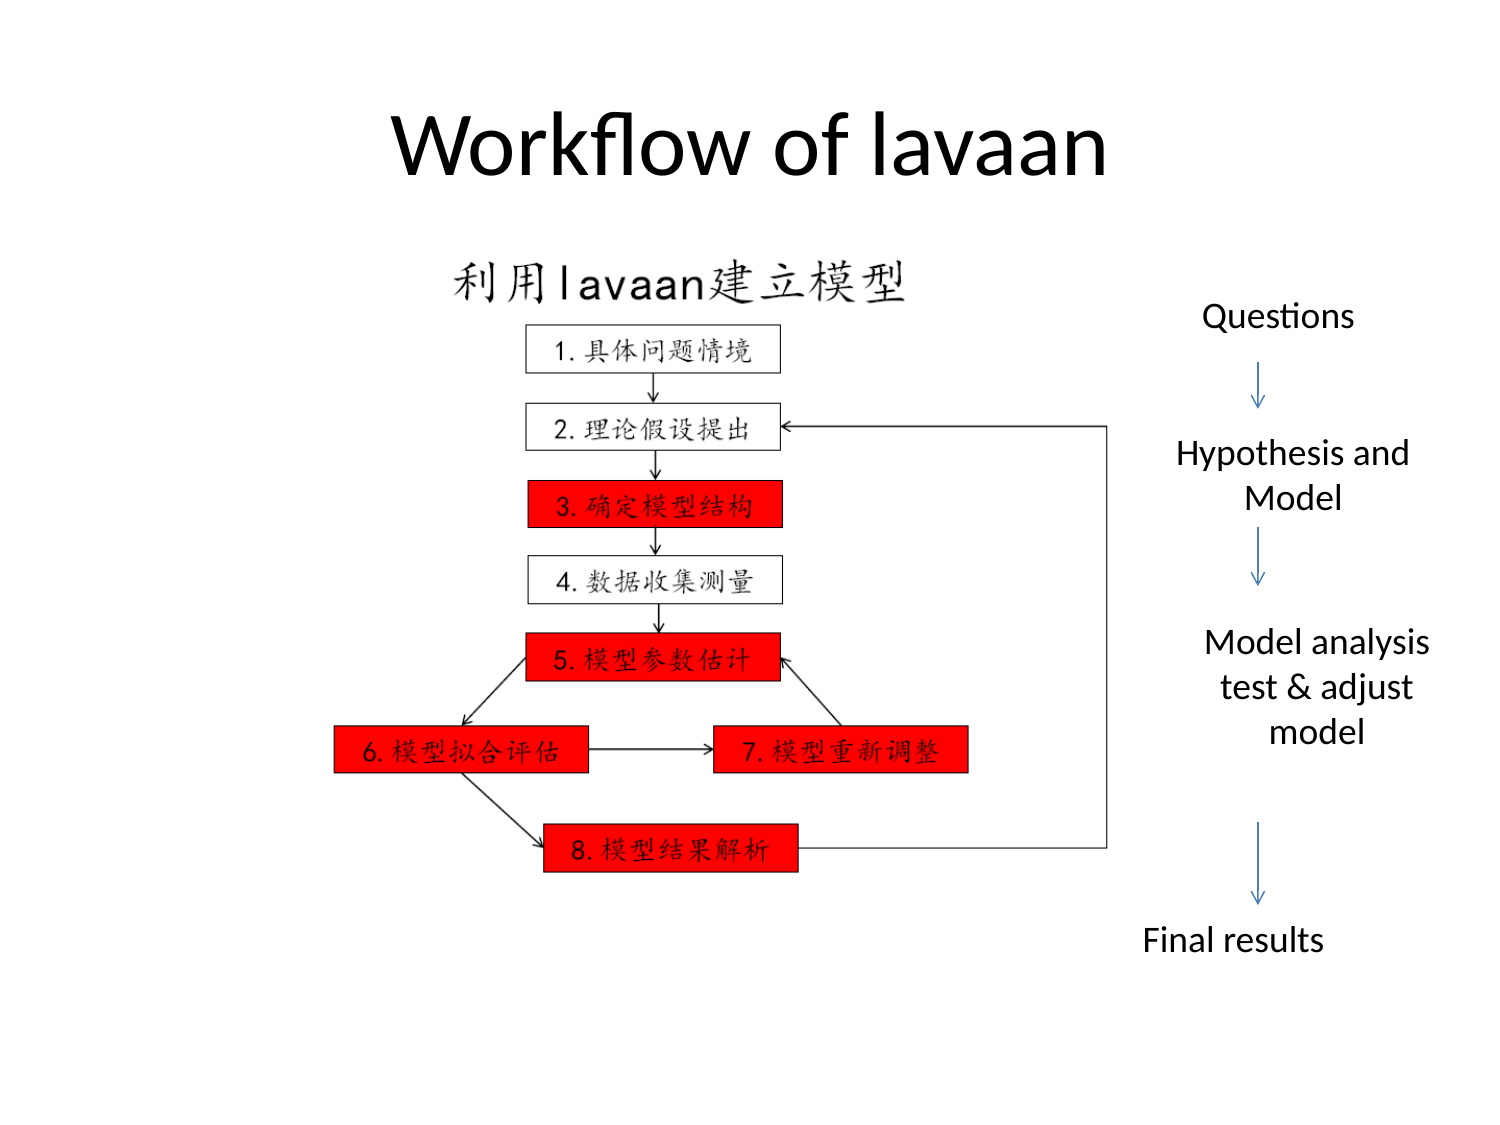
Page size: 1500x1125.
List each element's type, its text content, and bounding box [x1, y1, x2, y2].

text_box Model analysis test & adjust model [1325, 609, 1459, 760]
title Workflow of lavaan [75, 45, 1425, 233]
picture [71, 219, 1321, 953]
text_box Questions [1325, 283, 1400, 344]
text_box Final results [1128, 907, 1400, 967]
text_box Hypothesis and Model [1325, 420, 1430, 526]
